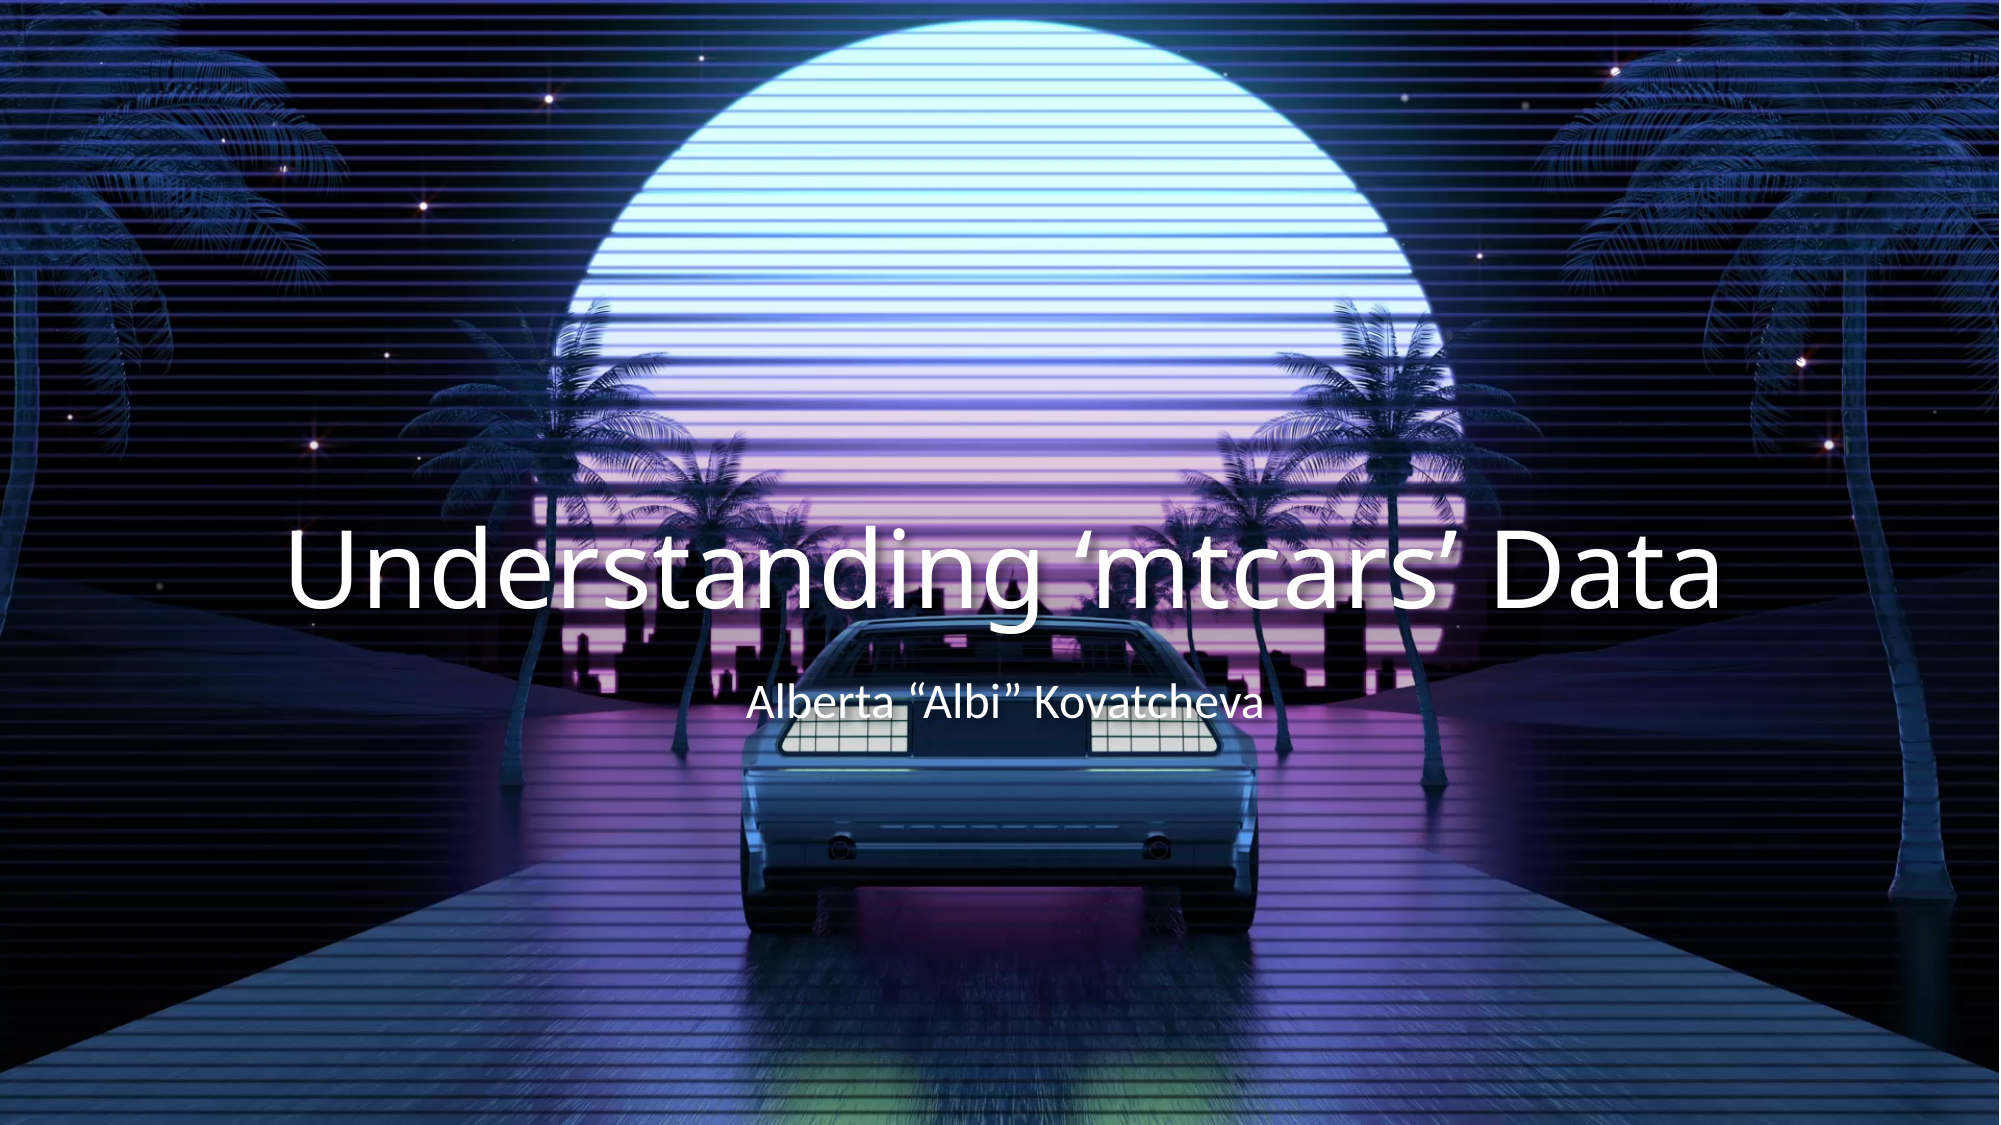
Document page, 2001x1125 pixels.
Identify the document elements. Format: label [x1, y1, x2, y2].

text_box [0, 0, 2000, 1125]
